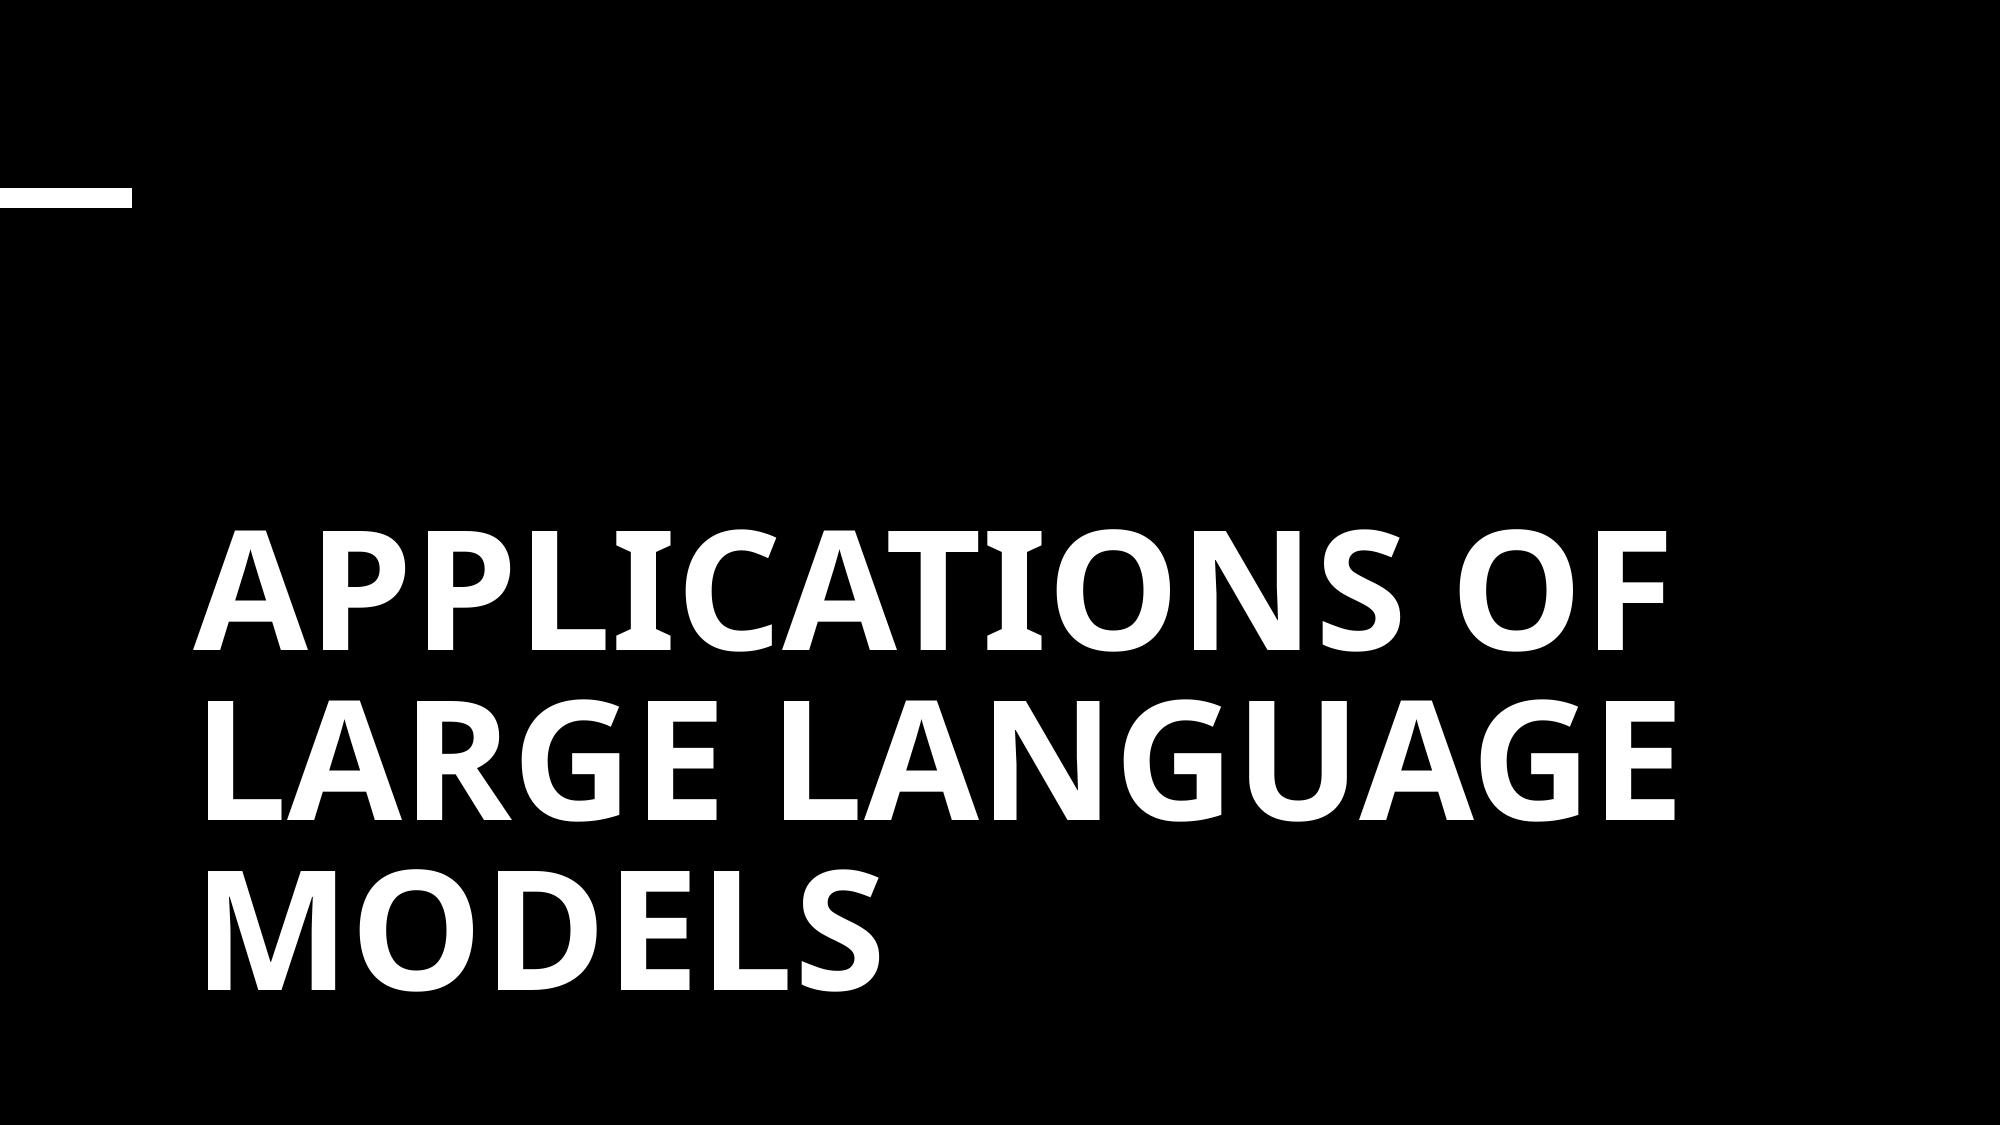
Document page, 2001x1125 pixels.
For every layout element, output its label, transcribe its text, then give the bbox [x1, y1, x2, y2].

title Applications of Large Language Models [178, 273, 1913, 1032]
